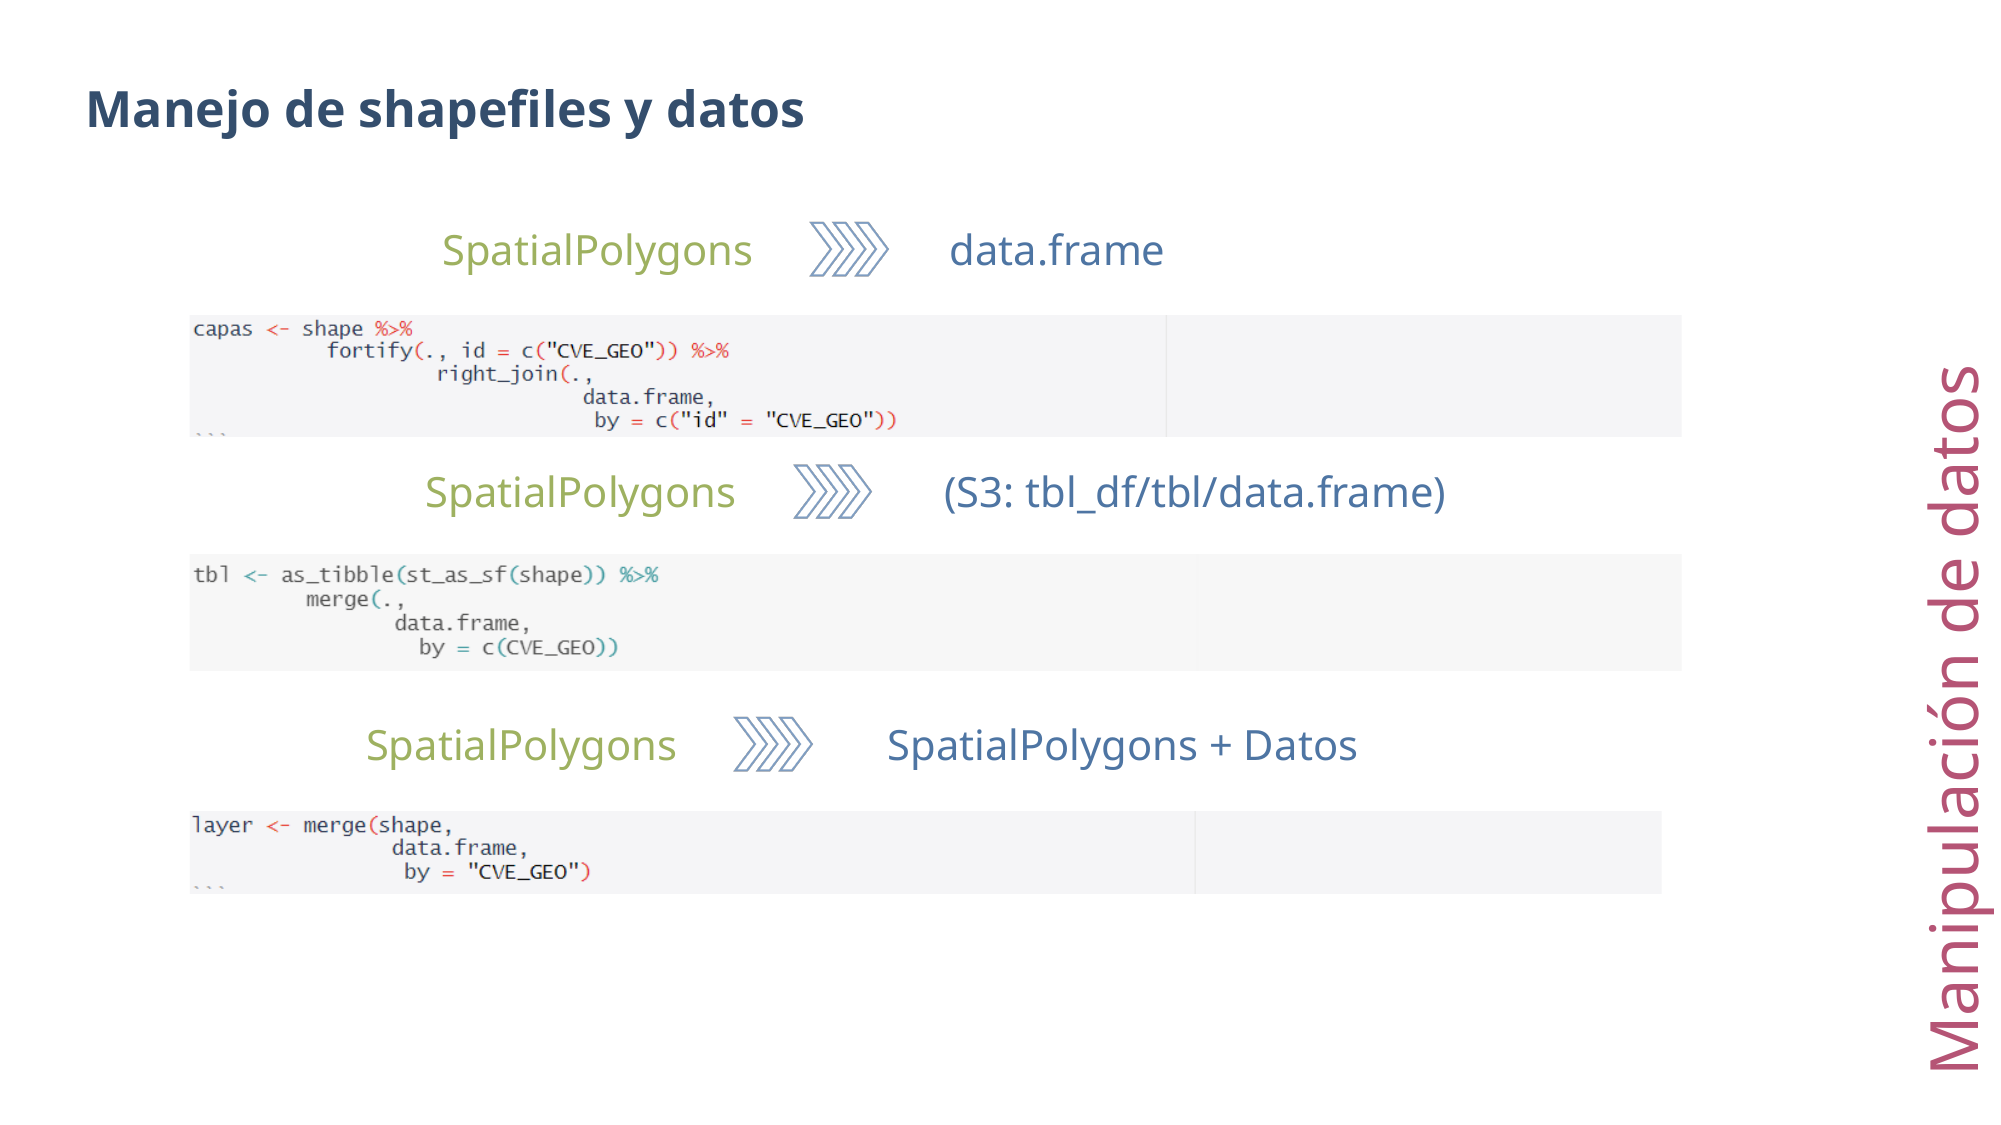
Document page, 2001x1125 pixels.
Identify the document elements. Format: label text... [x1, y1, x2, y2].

picture [728, 699, 818, 789]
picture [804, 204, 894, 294]
text_box (S3: tbl_df/tbl/data.frame) [929, 458, 1462, 524]
text_box SpatialPolygons [410, 458, 752, 524]
picture [788, 447, 877, 536]
picture [189, 811, 1662, 900]
picture [189, 315, 1682, 437]
text_box SpatialPolygons + Datos [872, 711, 1374, 777]
text_box SpatialPolygons [427, 216, 769, 281]
text_box SpatialPolygons [351, 711, 693, 777]
picture [189, 554, 1682, 671]
text_box data.frame [934, 216, 1181, 281]
text_box Manejo de shapefiles y datos [71, 70, 821, 145]
text_box Manipulación de datos [1903, 349, 1999, 1092]
